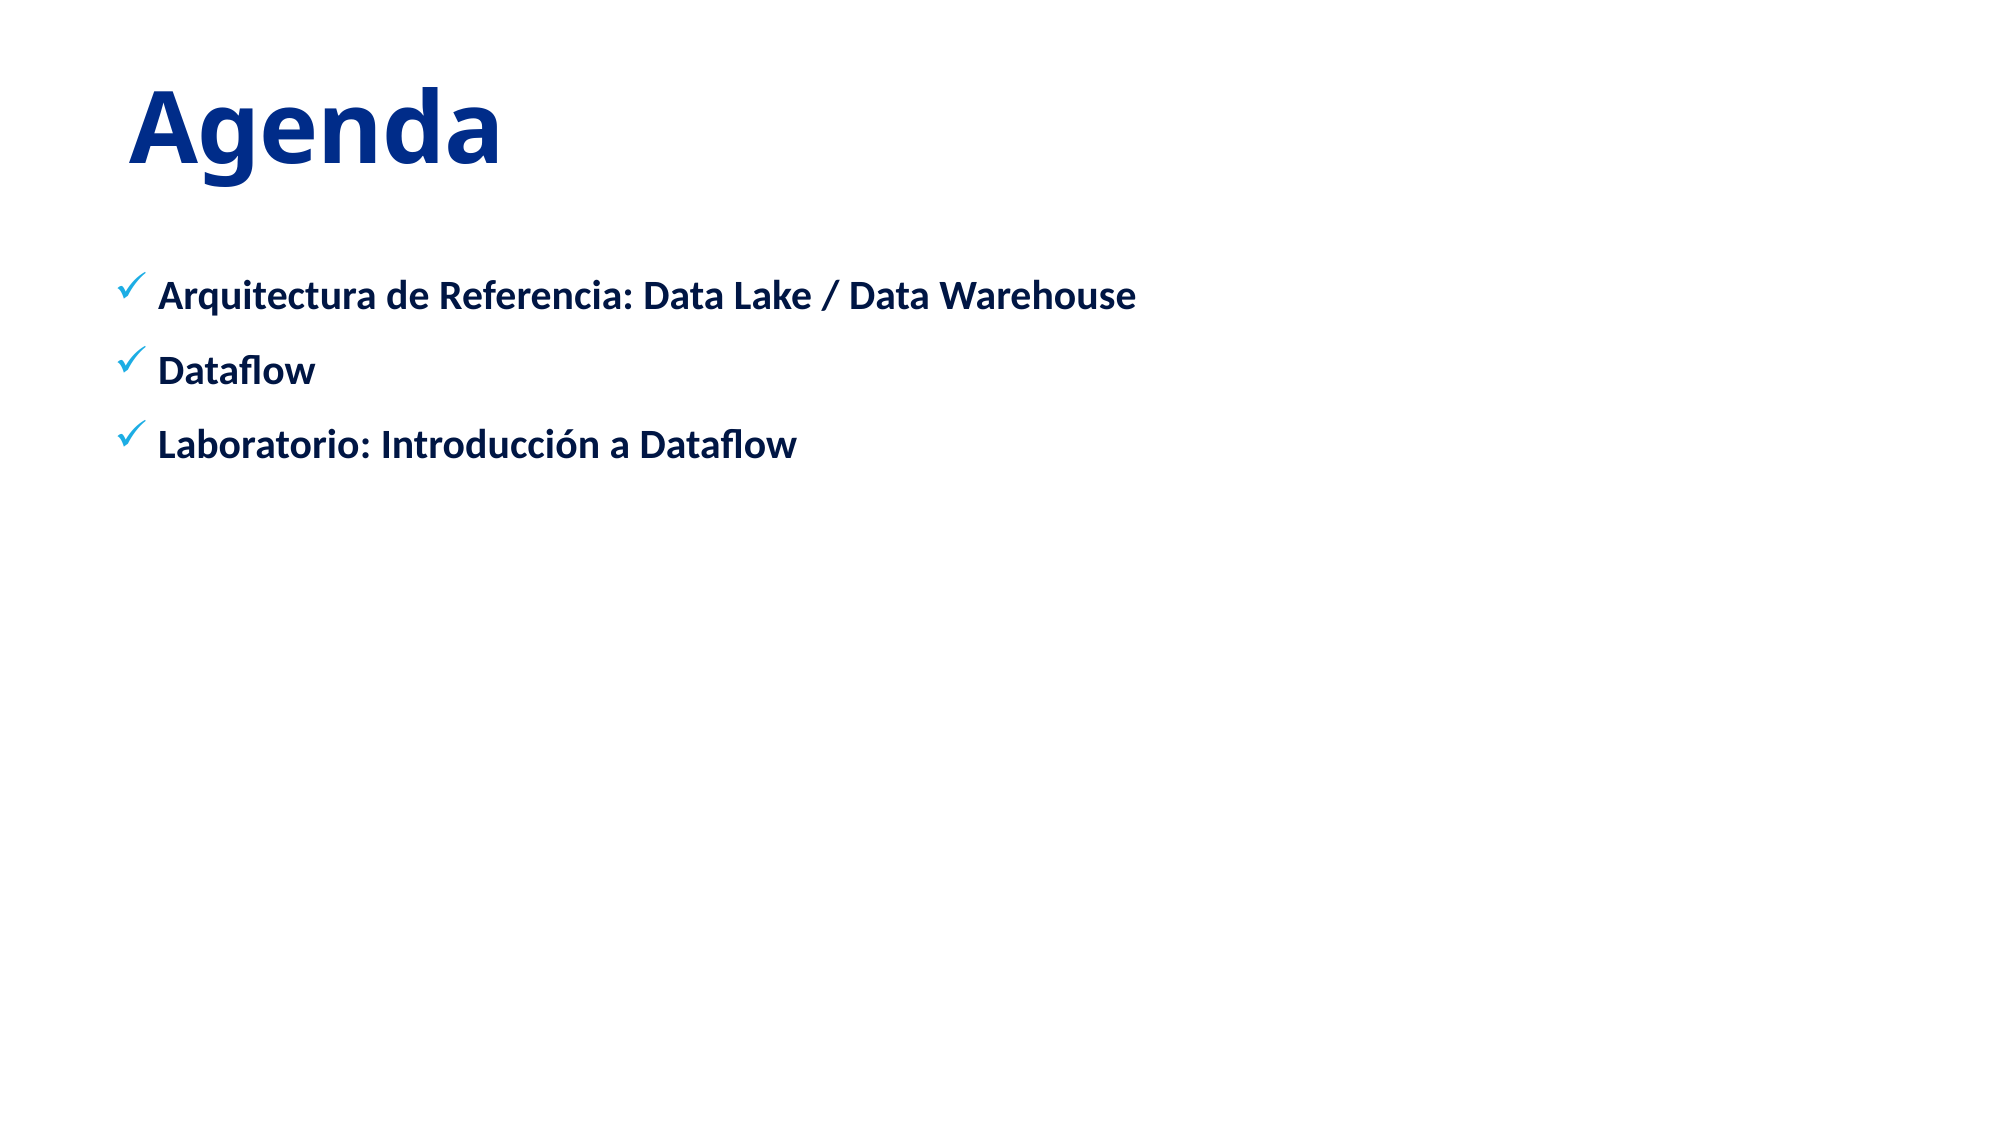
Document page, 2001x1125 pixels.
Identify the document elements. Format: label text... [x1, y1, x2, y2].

title Agenda [114, 47, 1830, 220]
list Arquitectura de Referencia: Data Lake / Data Warehouse Dataflow Laboratorio: Introducción a Dataflow [114, 266, 1830, 1038]
